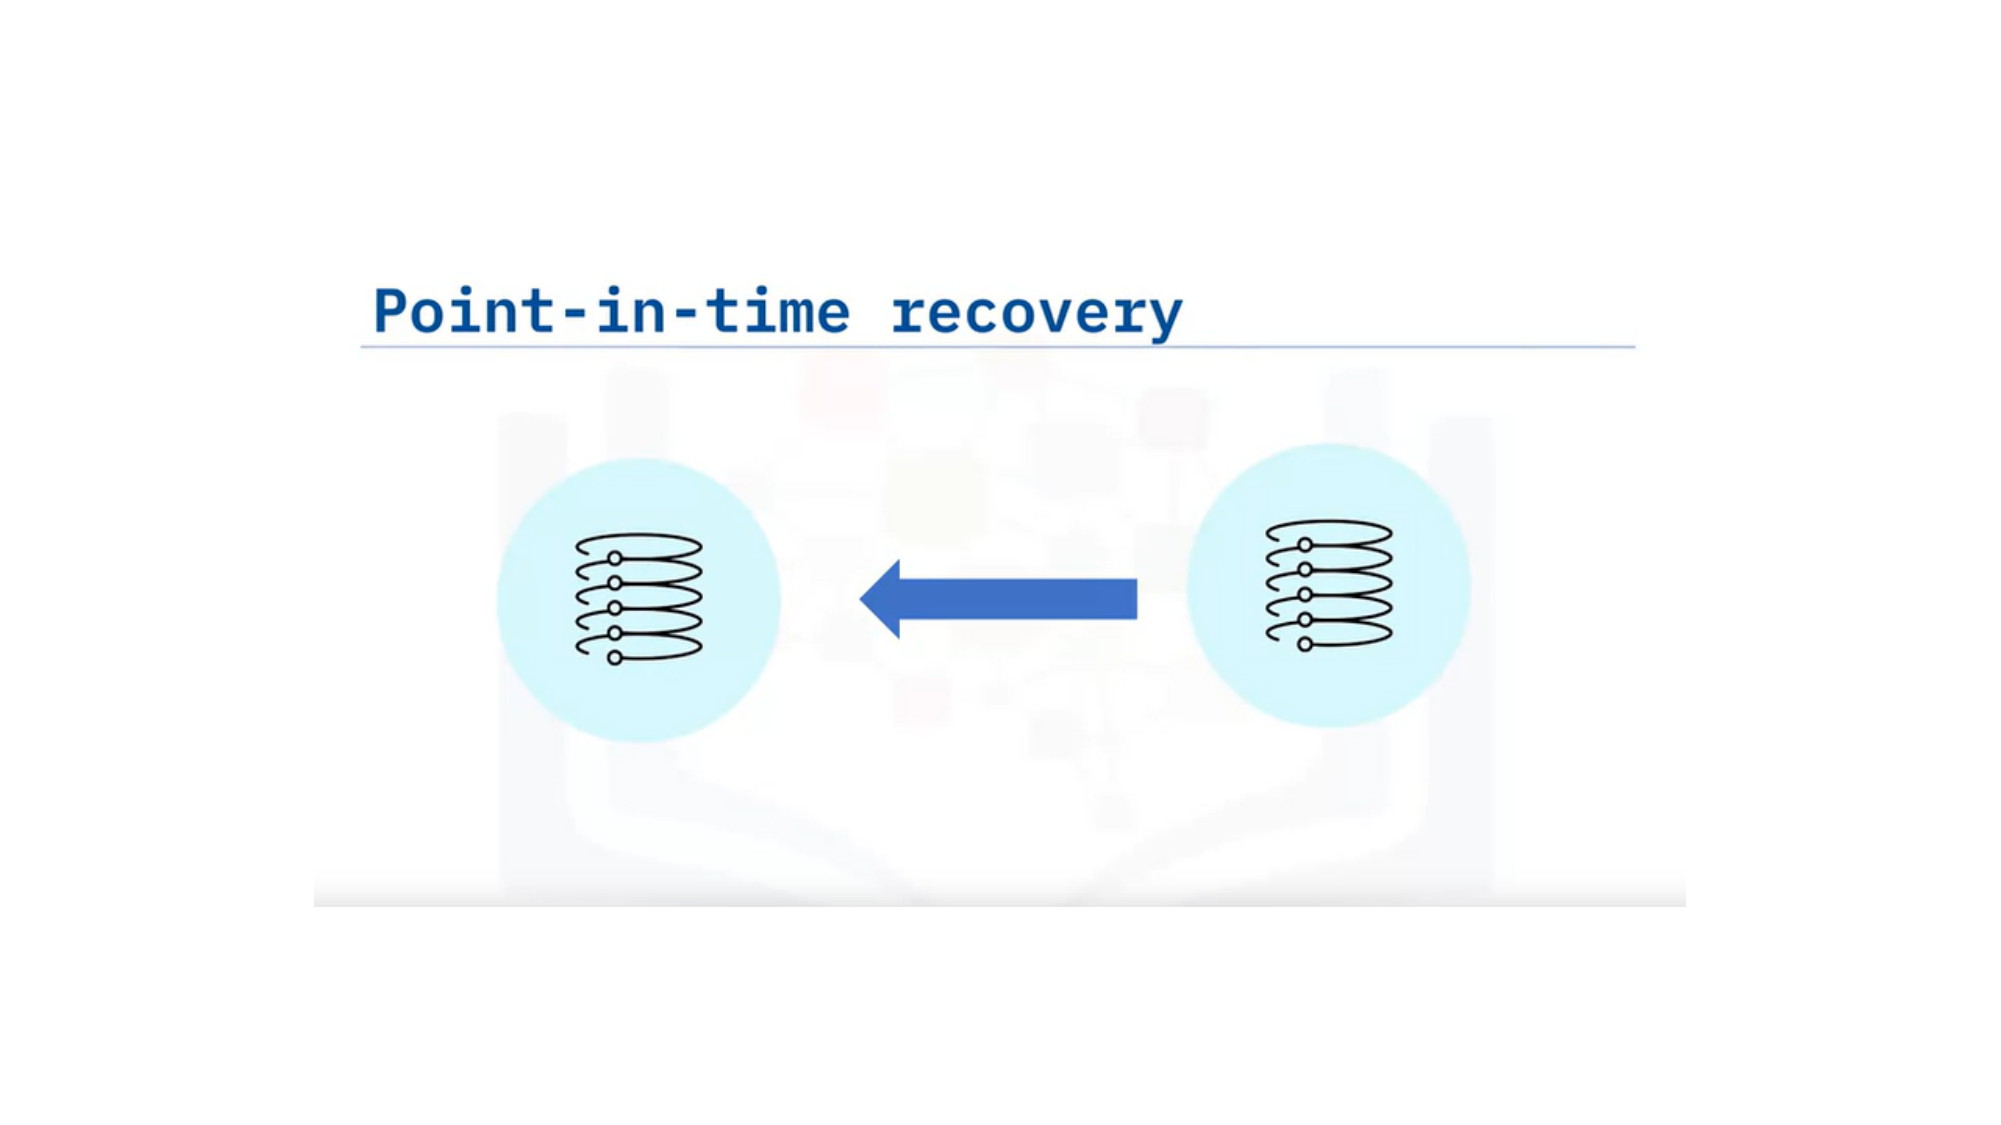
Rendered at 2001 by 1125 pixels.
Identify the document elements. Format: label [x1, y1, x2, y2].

picture [313, 218, 1686, 907]
